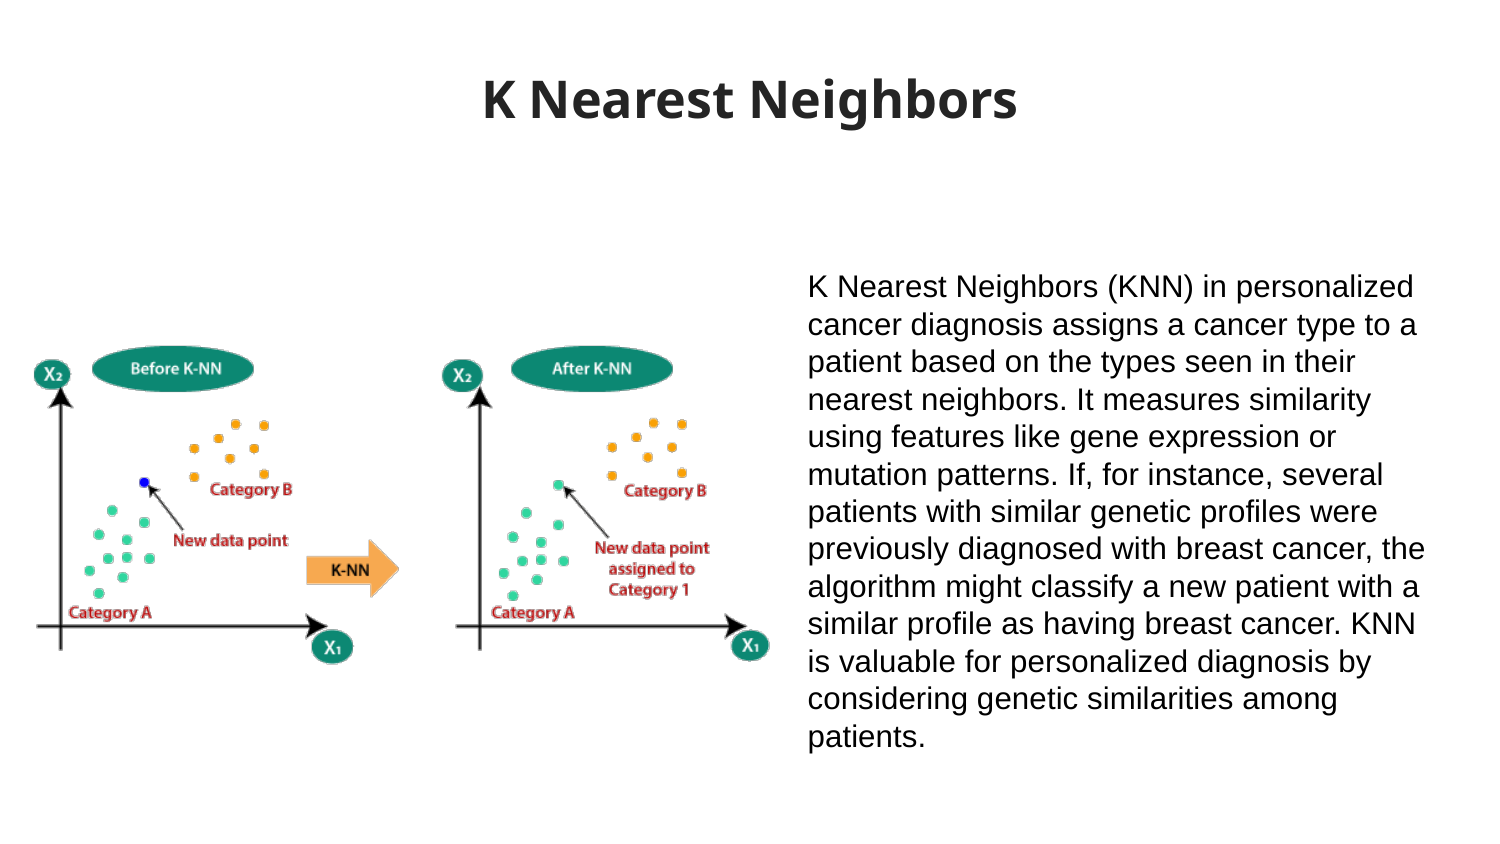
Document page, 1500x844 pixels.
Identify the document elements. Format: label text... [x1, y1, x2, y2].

picture [28, 310, 772, 683]
title K Nearest Neighbors [75, 67, 1425, 129]
list K Nearest Neighbors (KNN) in personalized cancer diagnosis assigns a cancer type to a patient based on the types seen in their nearest neighbors. It measures similarity using features like gene expression or mutation patterns. If, for instance, several patients with similar genetic profiles were previously diagnosed with breast cancer, the algorithm might classify a new patient with a similar profile as having breast cancer. KNN is valuable for personalized diagnosis by considering genetic similarities among patients. [792, 189, 1449, 750]
